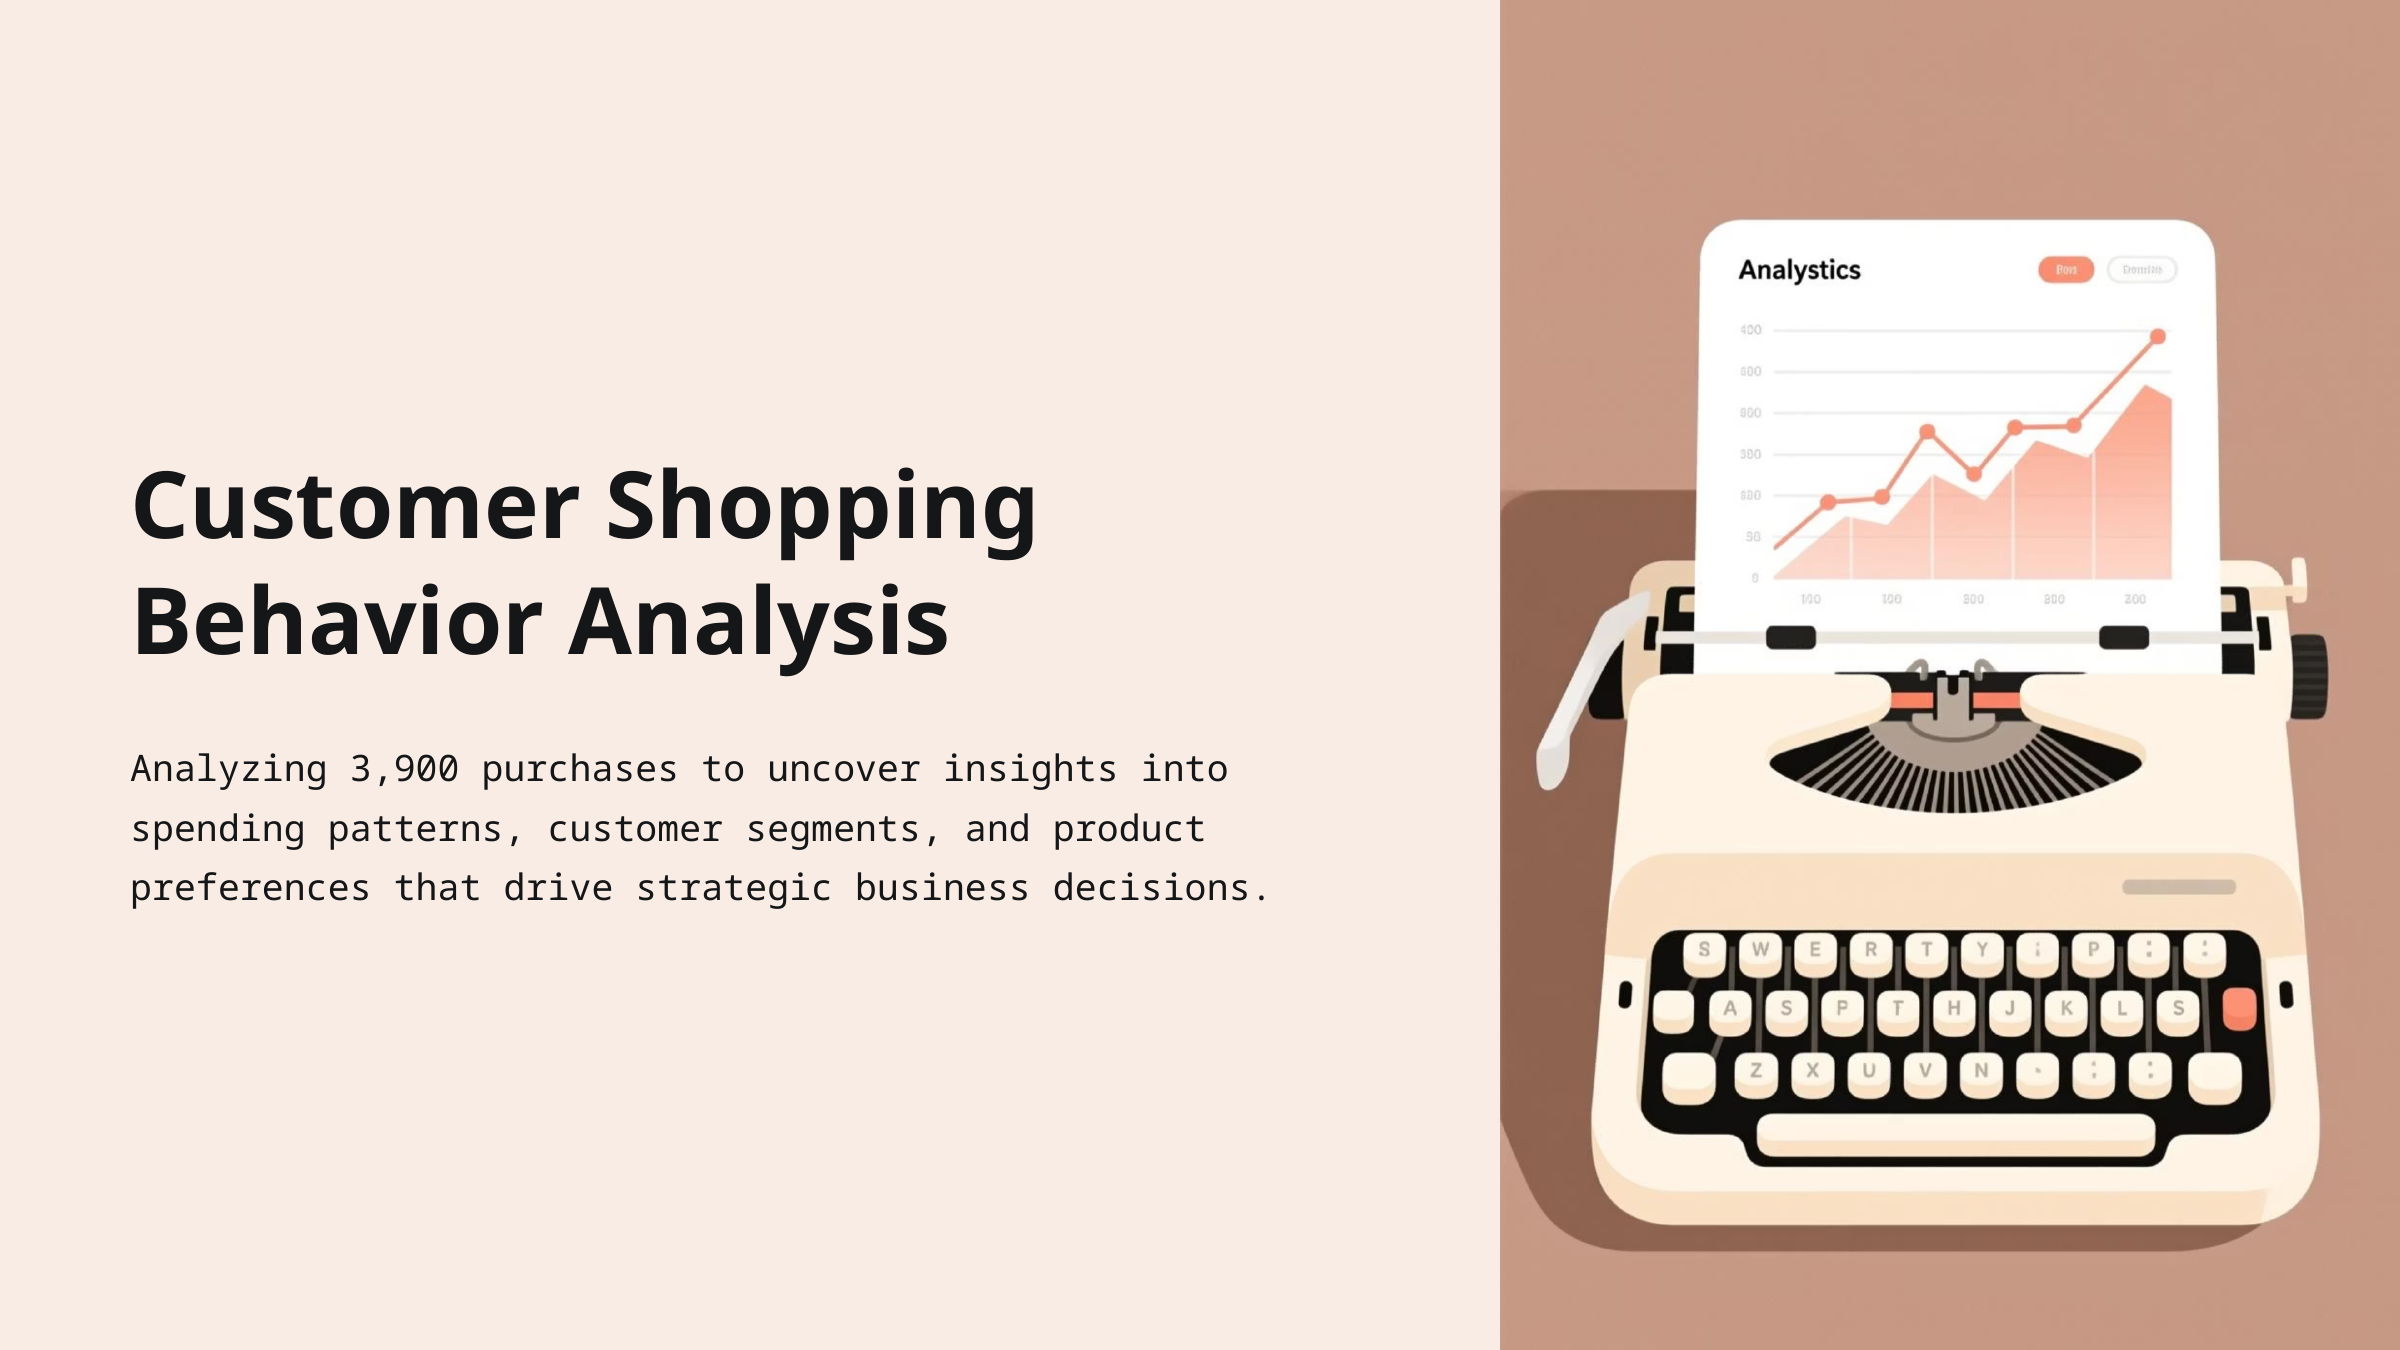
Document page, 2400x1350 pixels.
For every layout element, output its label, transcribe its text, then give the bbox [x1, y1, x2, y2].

text_box Customer Shopping Behavior Analysis [130, 441, 1370, 674]
text_box Analyzing 3,900 purchases to uncover insights into spending patterns, customer segments, and product preferences that drive strategic business decisions. [130, 729, 1370, 909]
picture [1499, 0, 2400, 1350]
